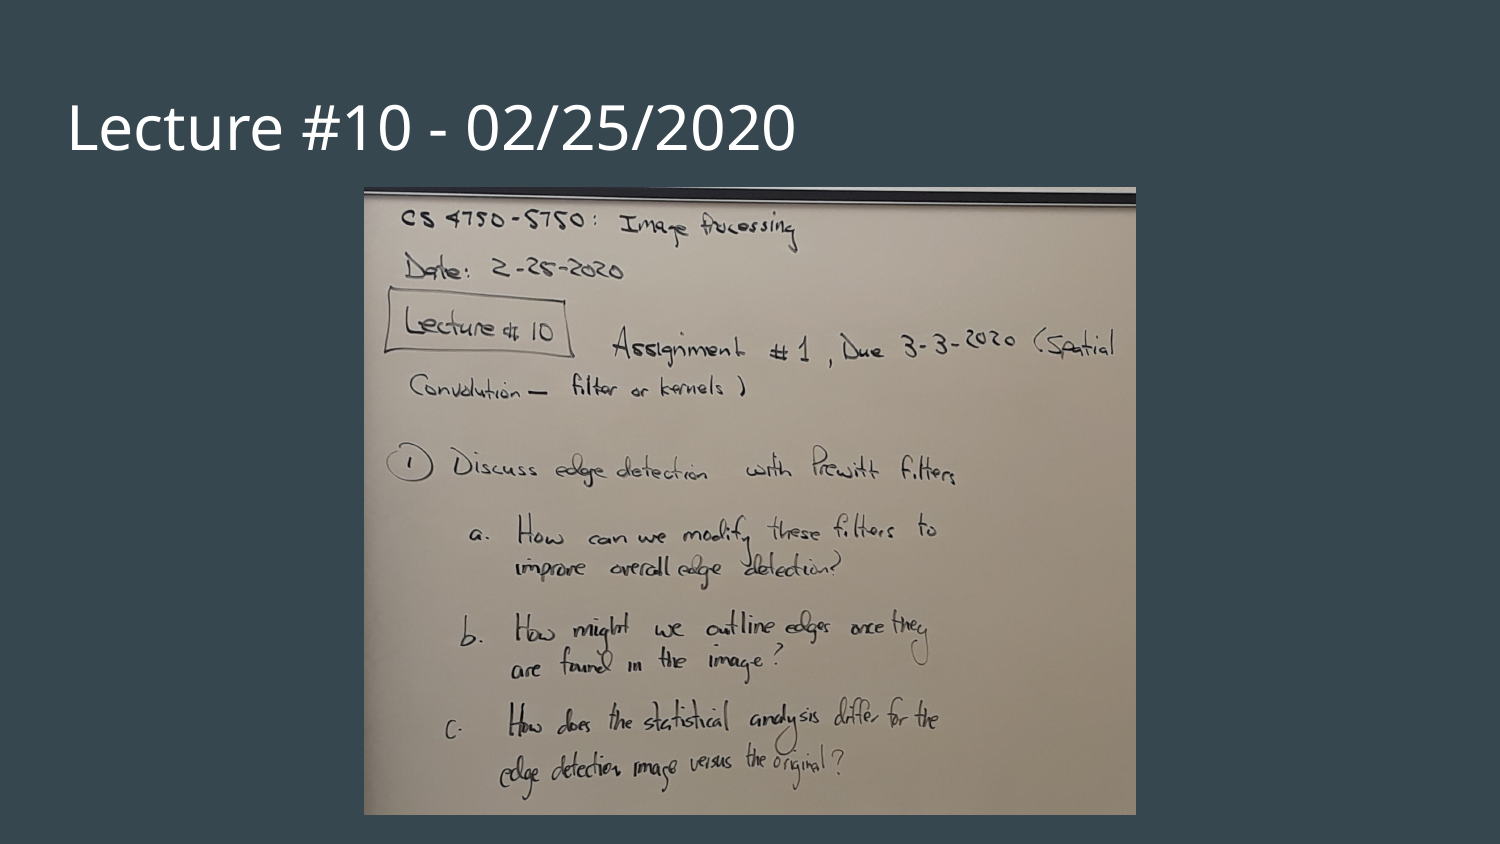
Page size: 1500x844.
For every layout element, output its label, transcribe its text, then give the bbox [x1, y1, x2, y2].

title Lecture #10 - 02/25/2020 [51, 72, 1449, 167]
picture [364, 187, 1136, 815]
